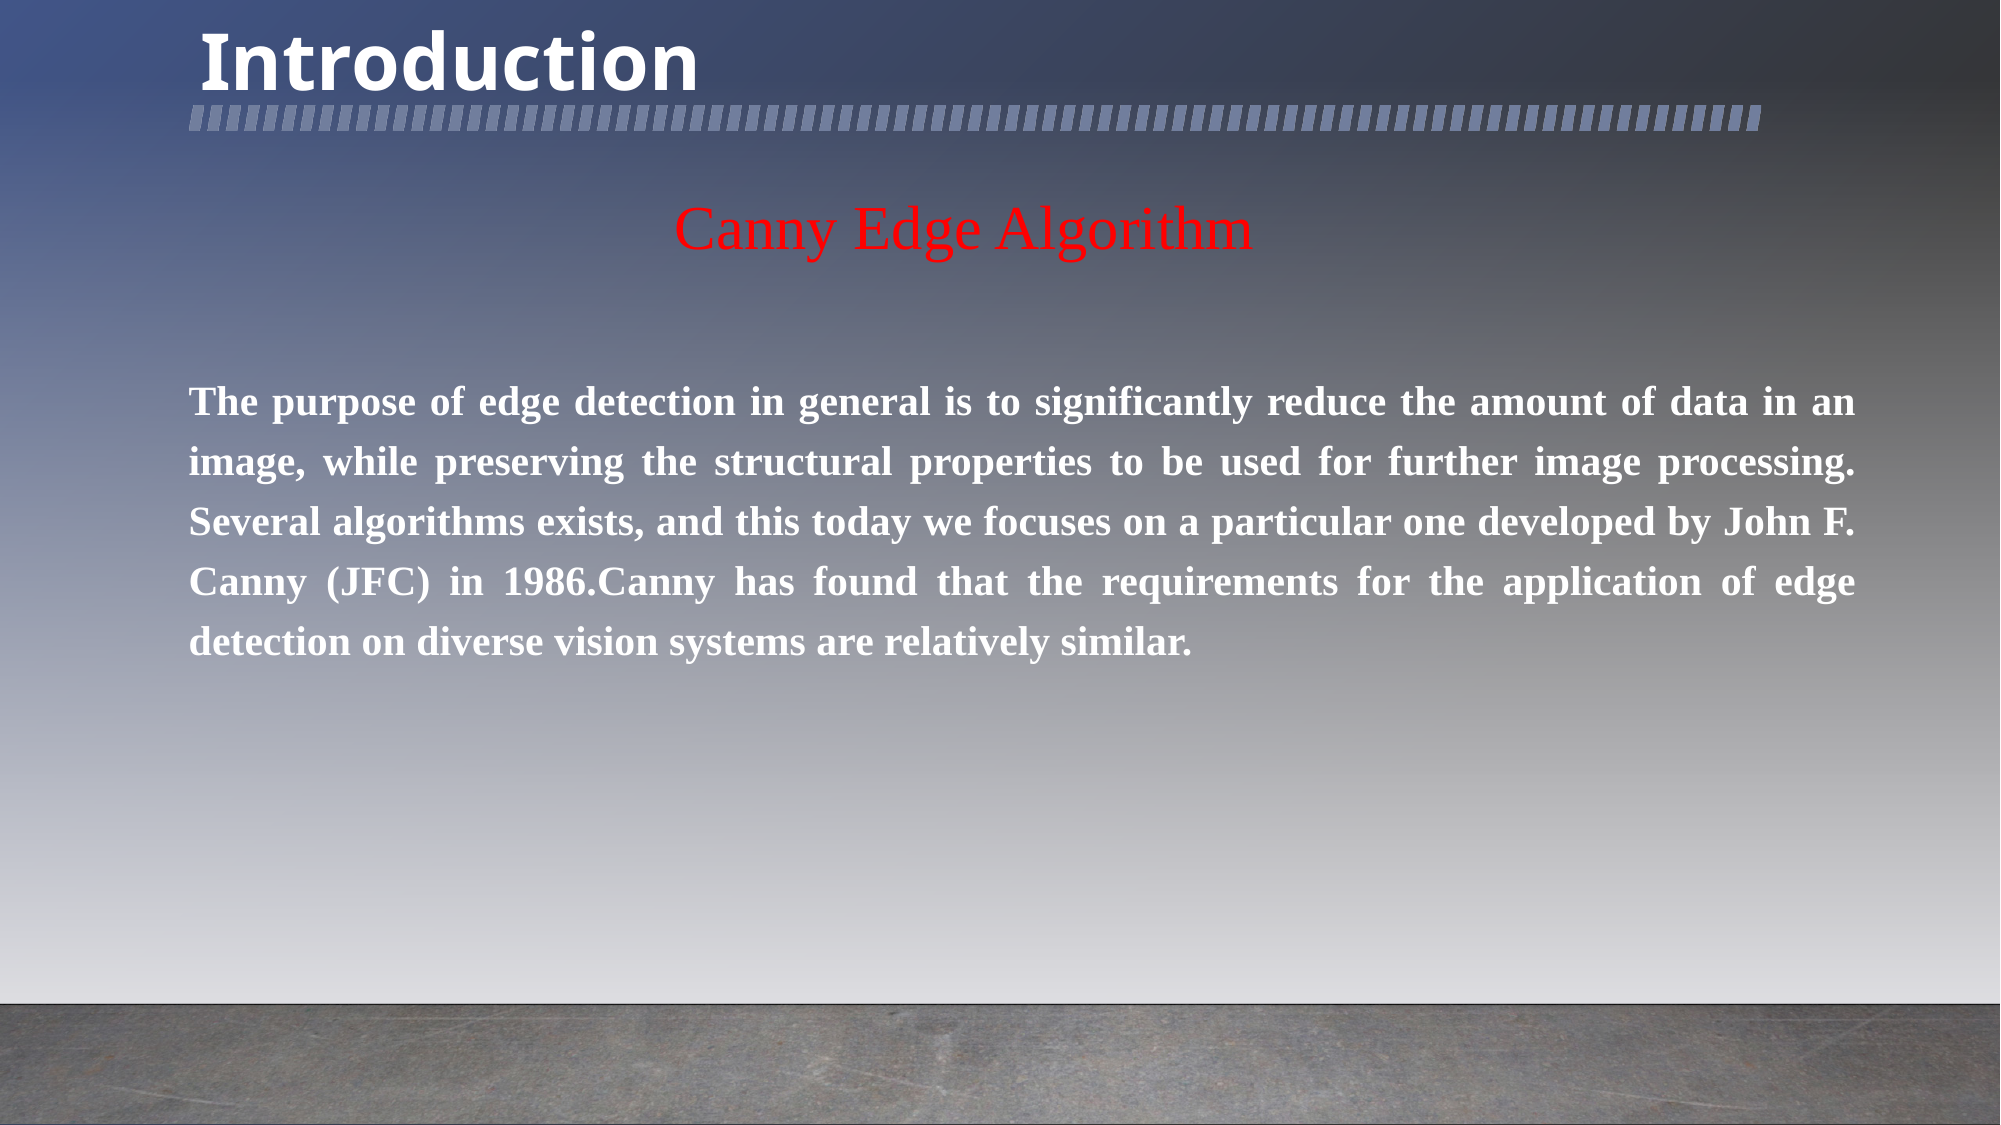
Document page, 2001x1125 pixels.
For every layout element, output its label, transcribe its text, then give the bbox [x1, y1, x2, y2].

subtitle Canny Edge Algorithm The purpose of edge detection in general is to significantly reduce the amount of data in an image, while preserving the structural properties to be used for further image processing. Several algorithms exists, and this today we focuses on a particular one developed by John F. Canny (JFC) in 1986.Canny has found that the requirements for the application of edge detection on diverse vision systems are relatively similar. [173, 156, 1873, 943]
picture [0, 1004, 2000, 1124]
title Introduction [185, 0, 779, 108]
